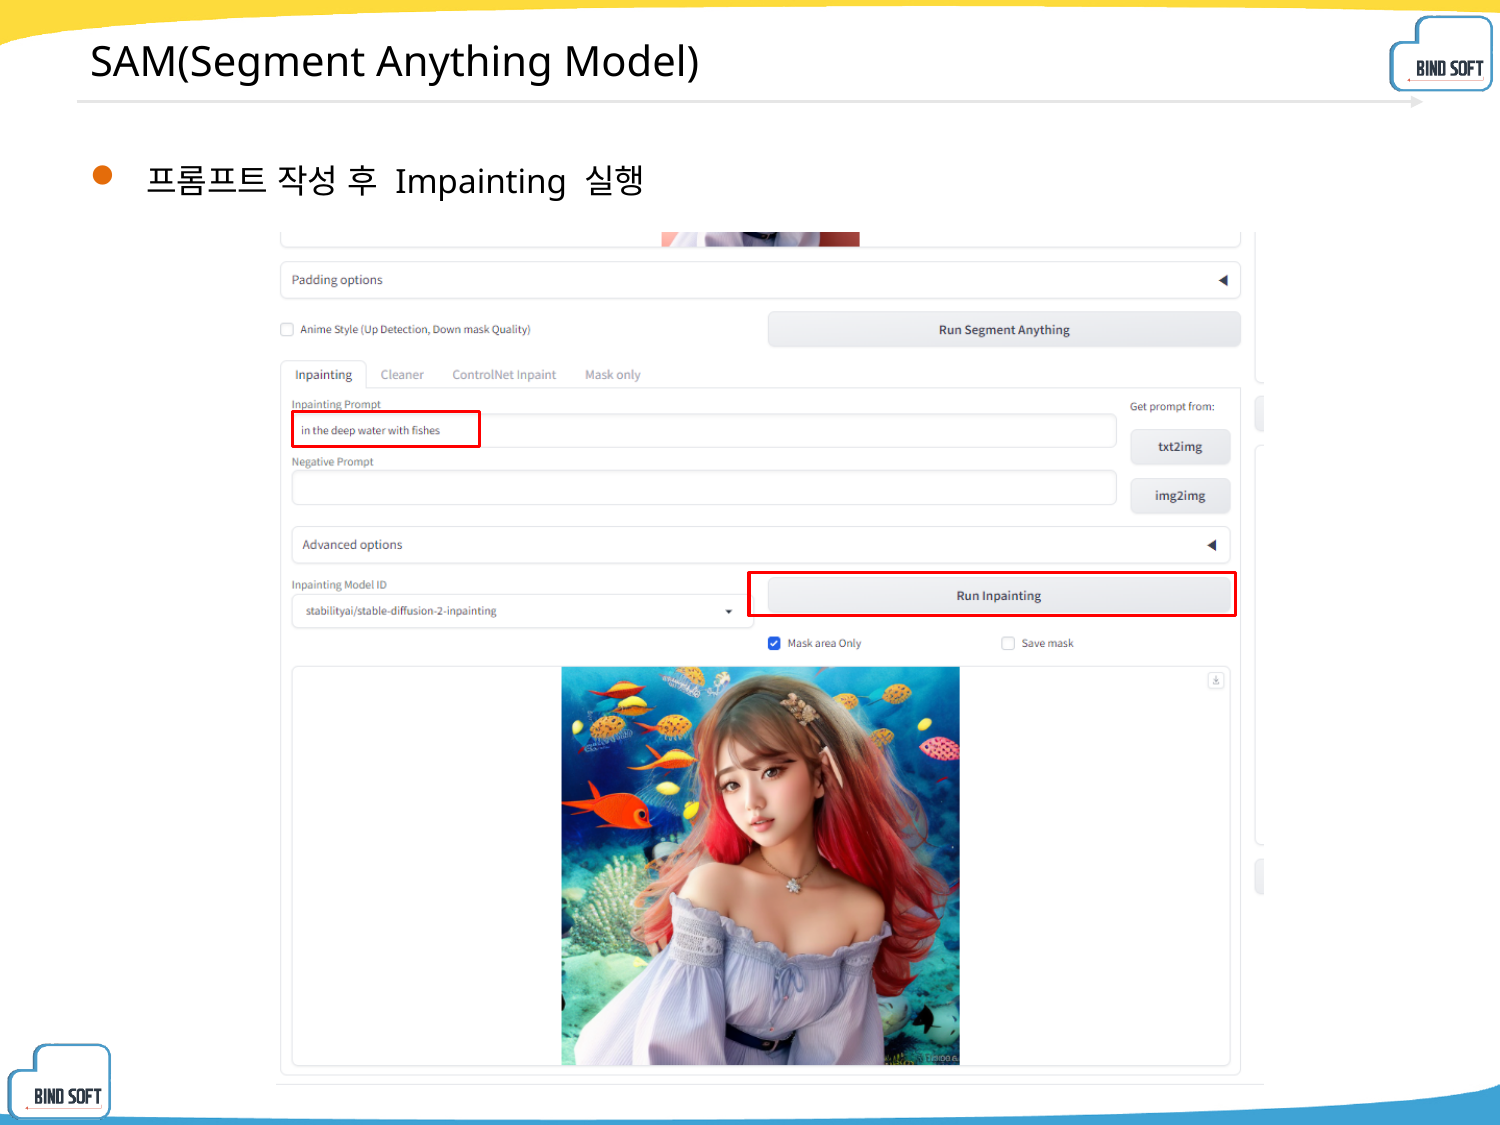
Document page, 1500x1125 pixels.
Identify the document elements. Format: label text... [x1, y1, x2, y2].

list 프롬프트 작성 후 Impainting 실행 [75, 152, 1425, 1055]
title SAM(Segment Anything Model) [75, 11, 1425, 108]
picture [0, 231, 1500, 1125]
picture [0, 0, 1500, 96]
